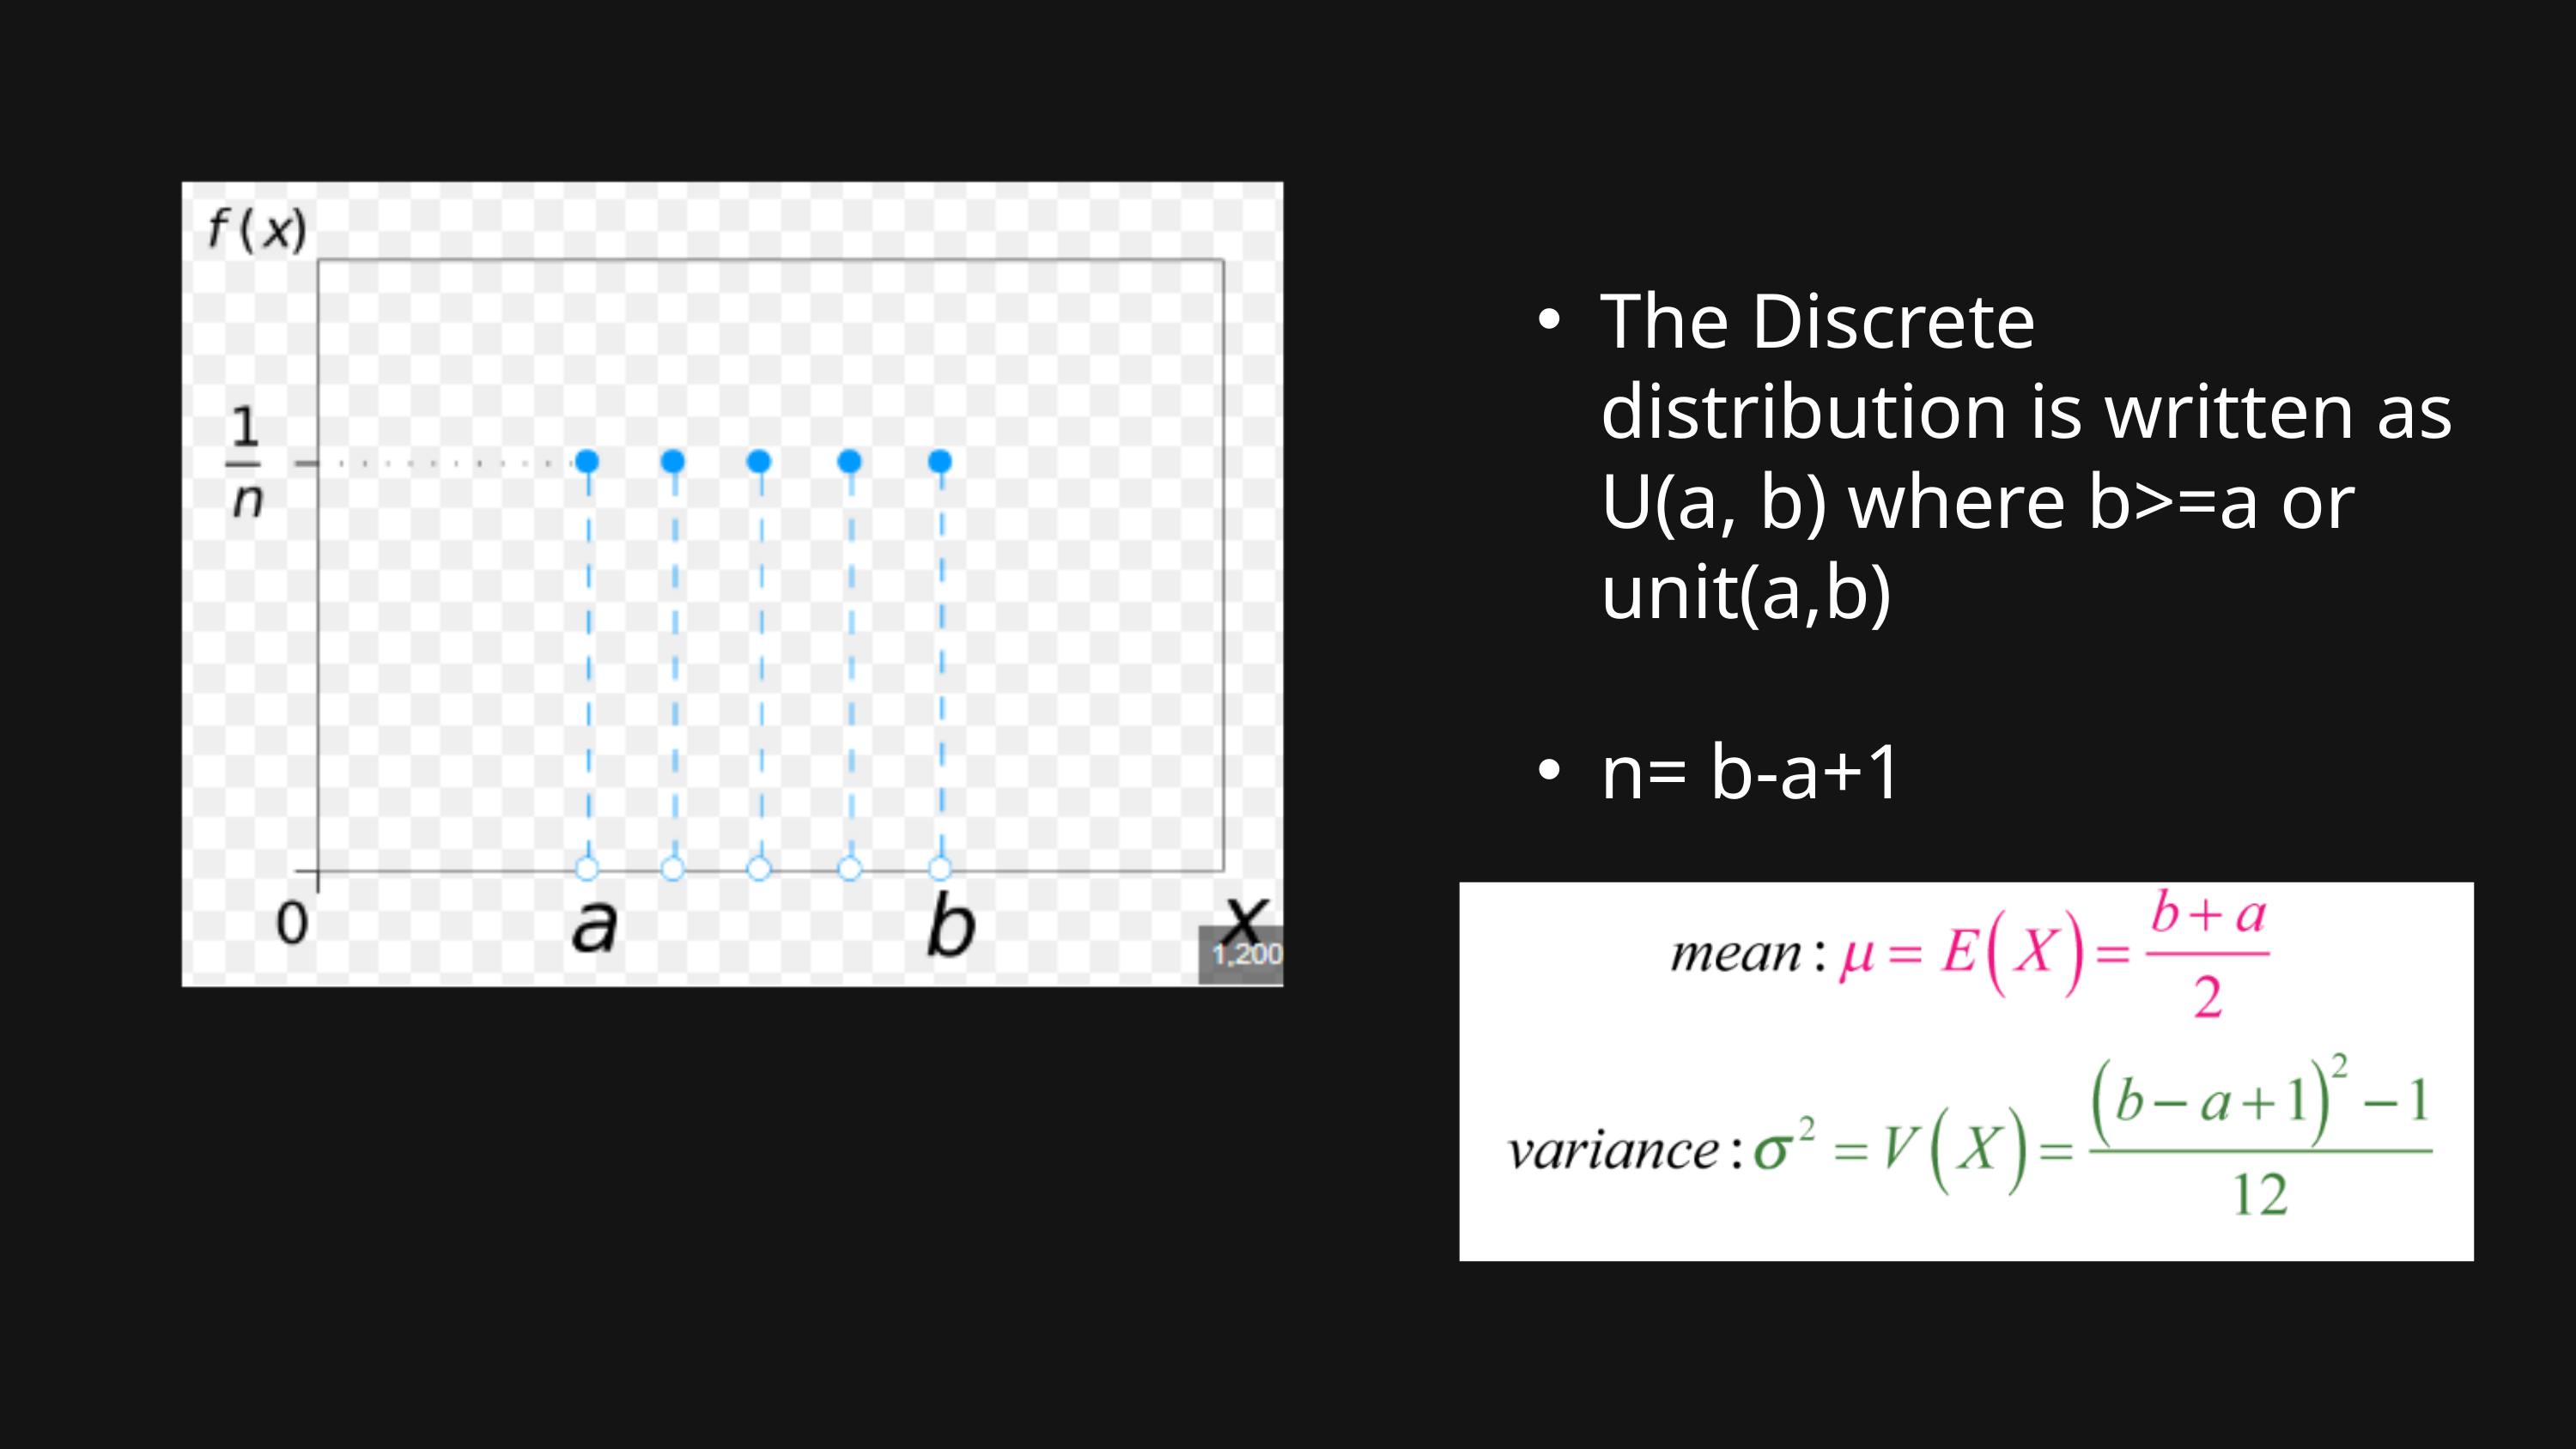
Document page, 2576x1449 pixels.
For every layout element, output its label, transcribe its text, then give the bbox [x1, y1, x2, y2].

text_box The Discrete distribution is written as U(a, b) where b>=a or unit(a,b) n= b-a+1 [1472, 273, 2462, 814]
text_box [1458, 881, 2476, 1264]
text_box [179, 180, 1288, 991]
